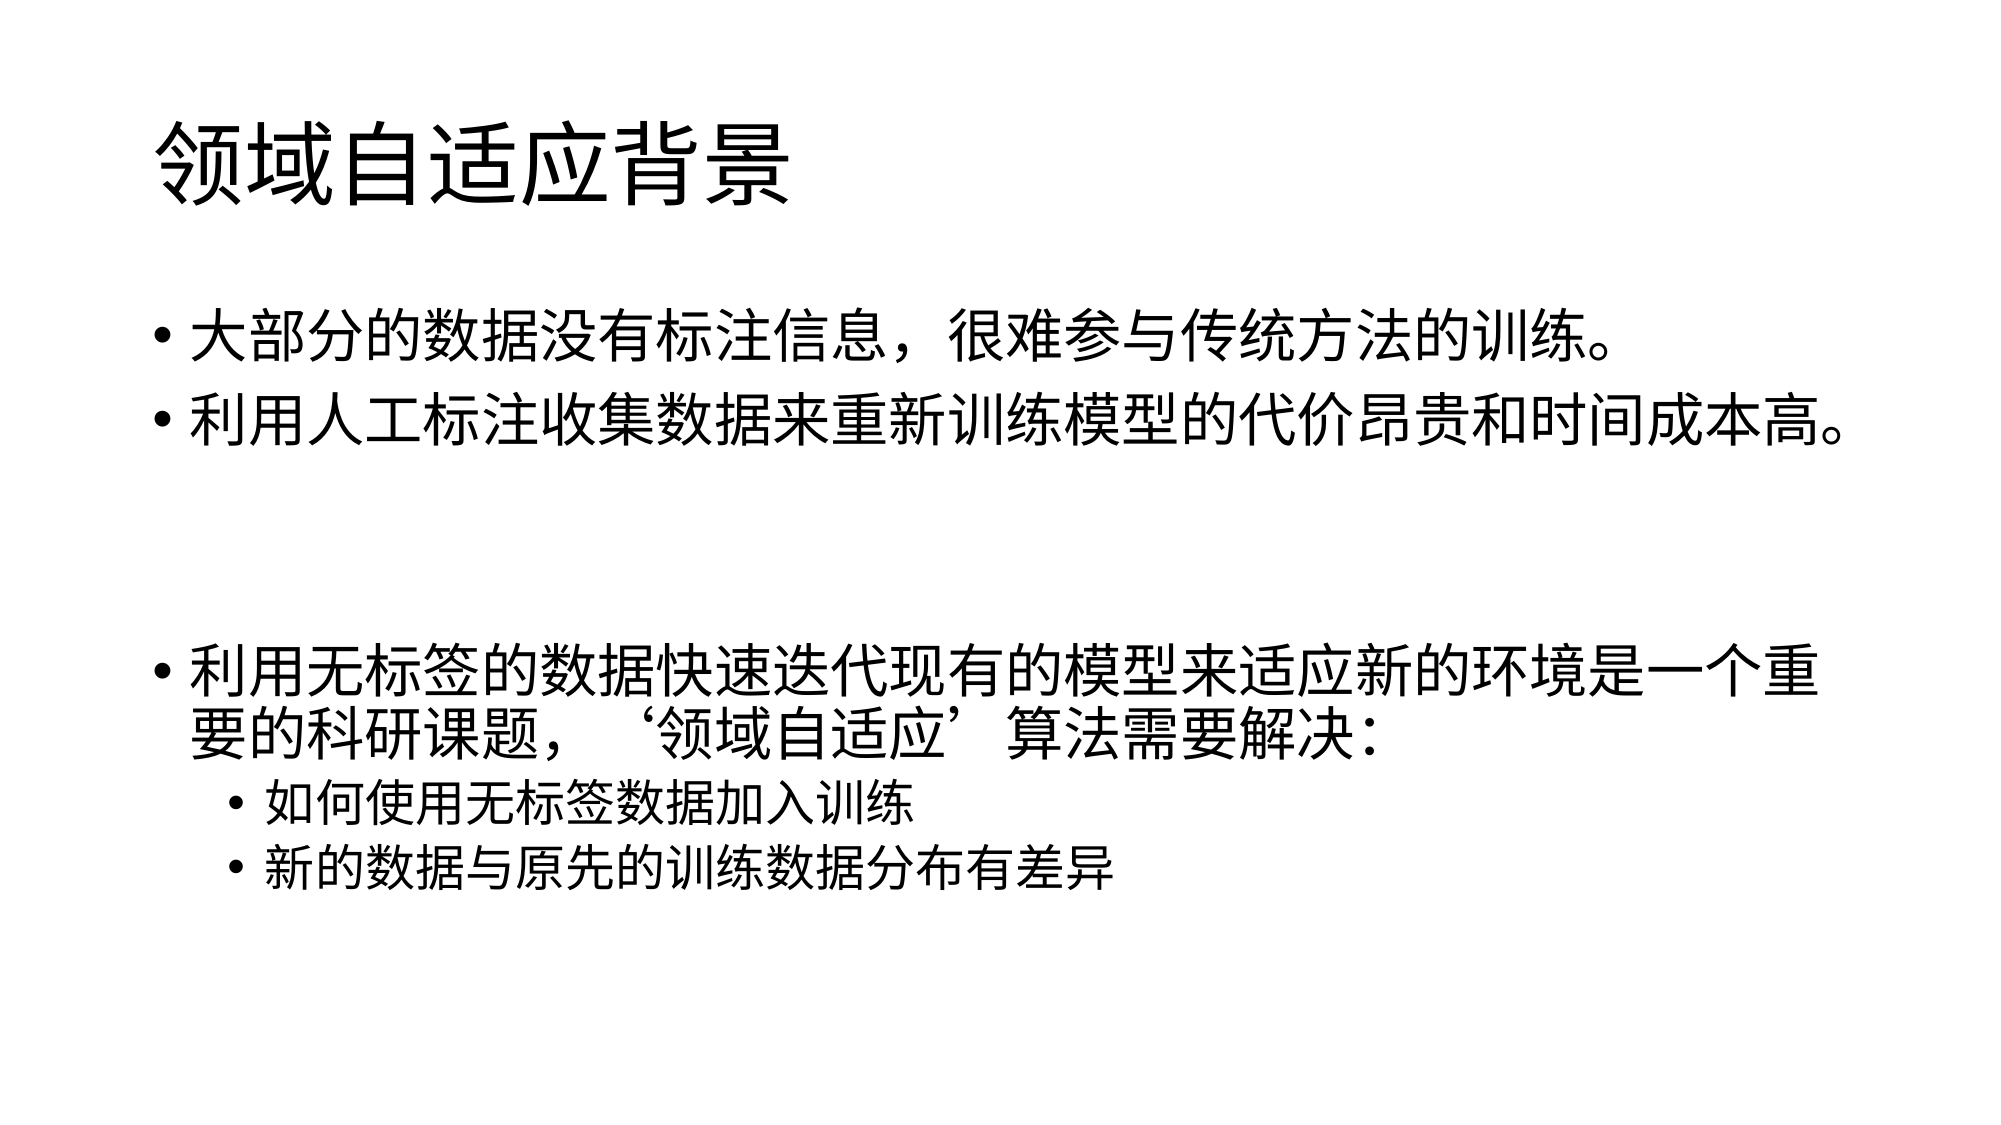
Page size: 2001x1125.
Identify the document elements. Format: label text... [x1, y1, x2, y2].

list 大部分的数据没有标注信息，很难参与传统方法的训练。 利用人工标注收集数据来重新训练模型的代价昂贵和时间成本高。 利用无标签的数据快速迭代现有的模型来适应新的环境是一个重要的科研课题，‘领域自适应’算法需要解决： 如何使用无标签数据加入训练 新的数据与原先的训练数据分布有差异 [137, 299, 1863, 1014]
title 领域自适应背景 [137, 59, 1863, 278]
